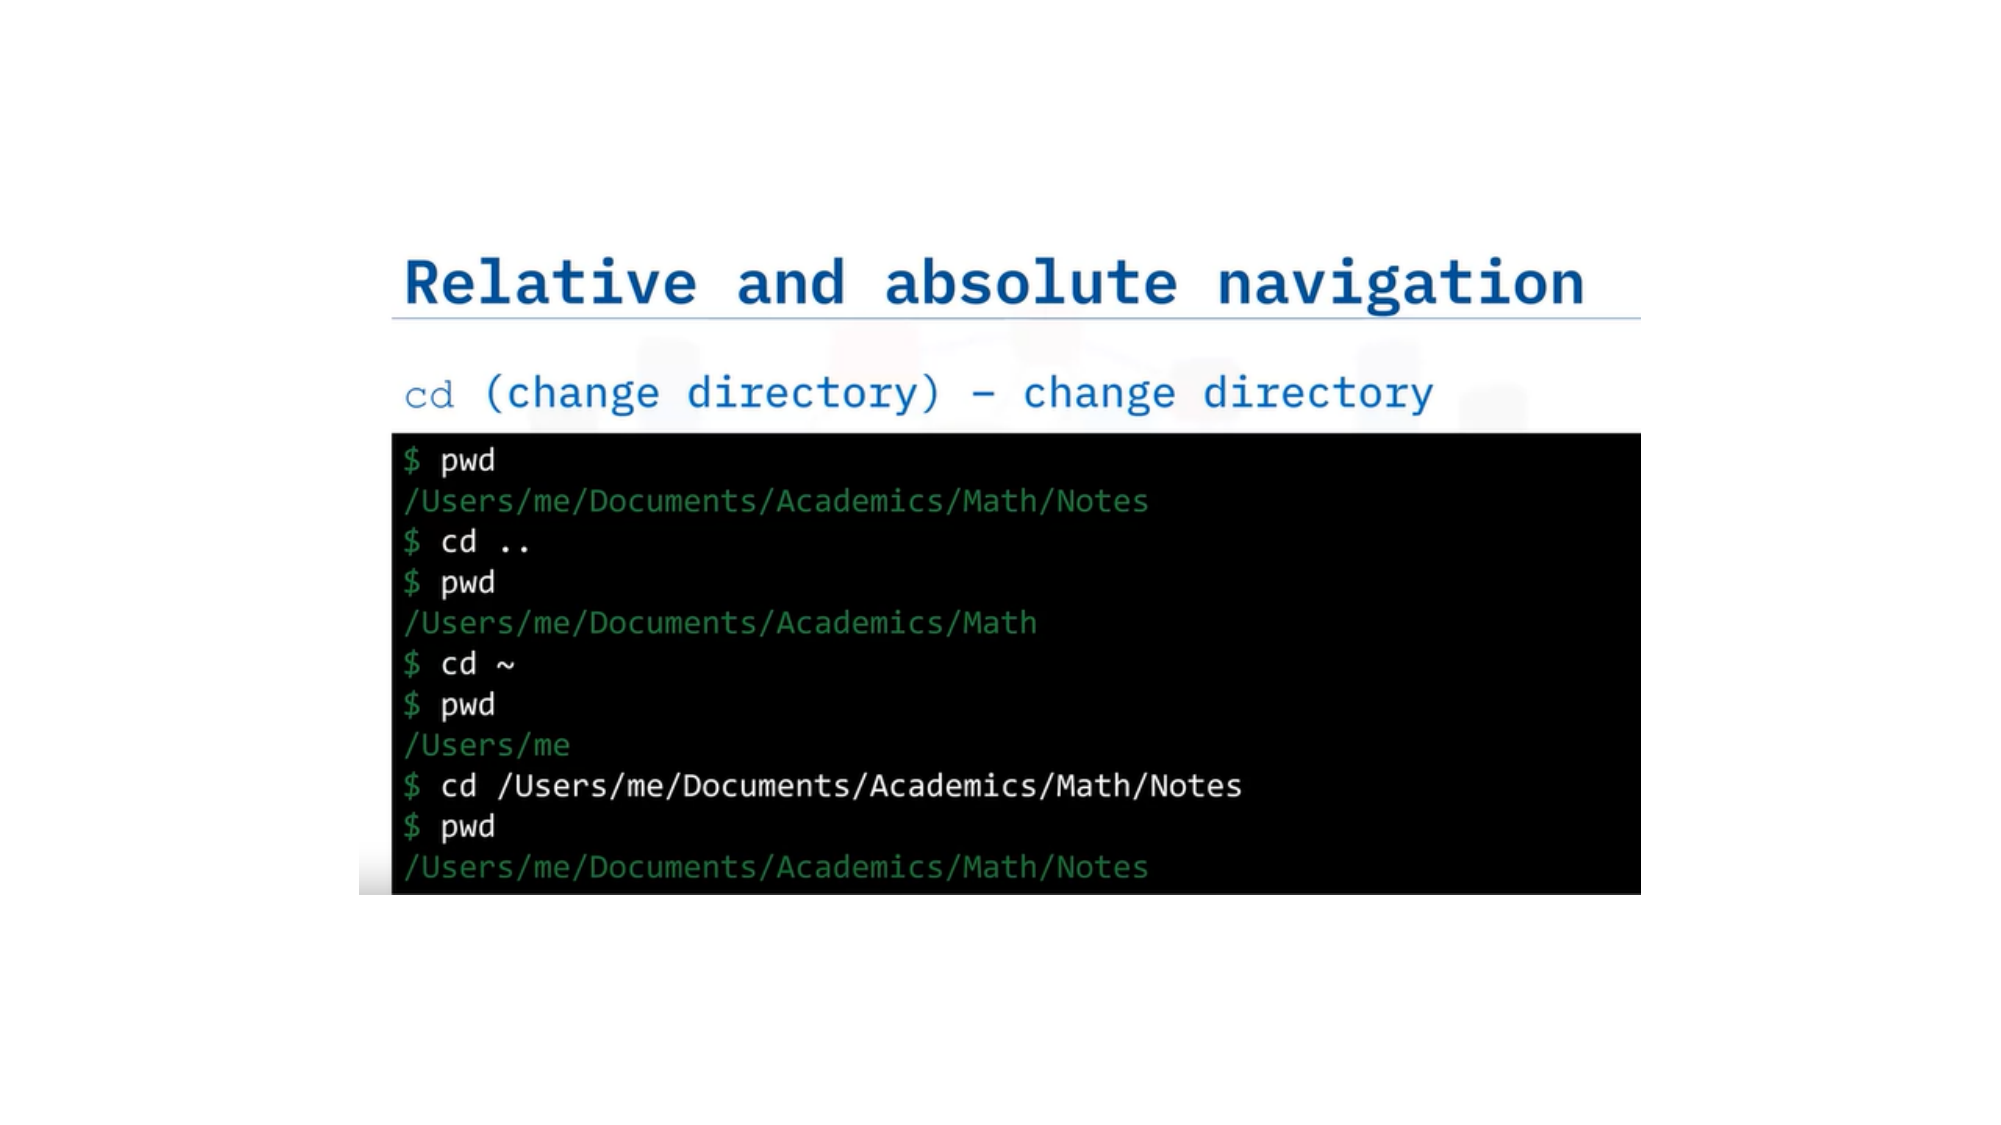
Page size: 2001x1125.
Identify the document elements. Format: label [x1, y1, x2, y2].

picture [359, 230, 1641, 895]
